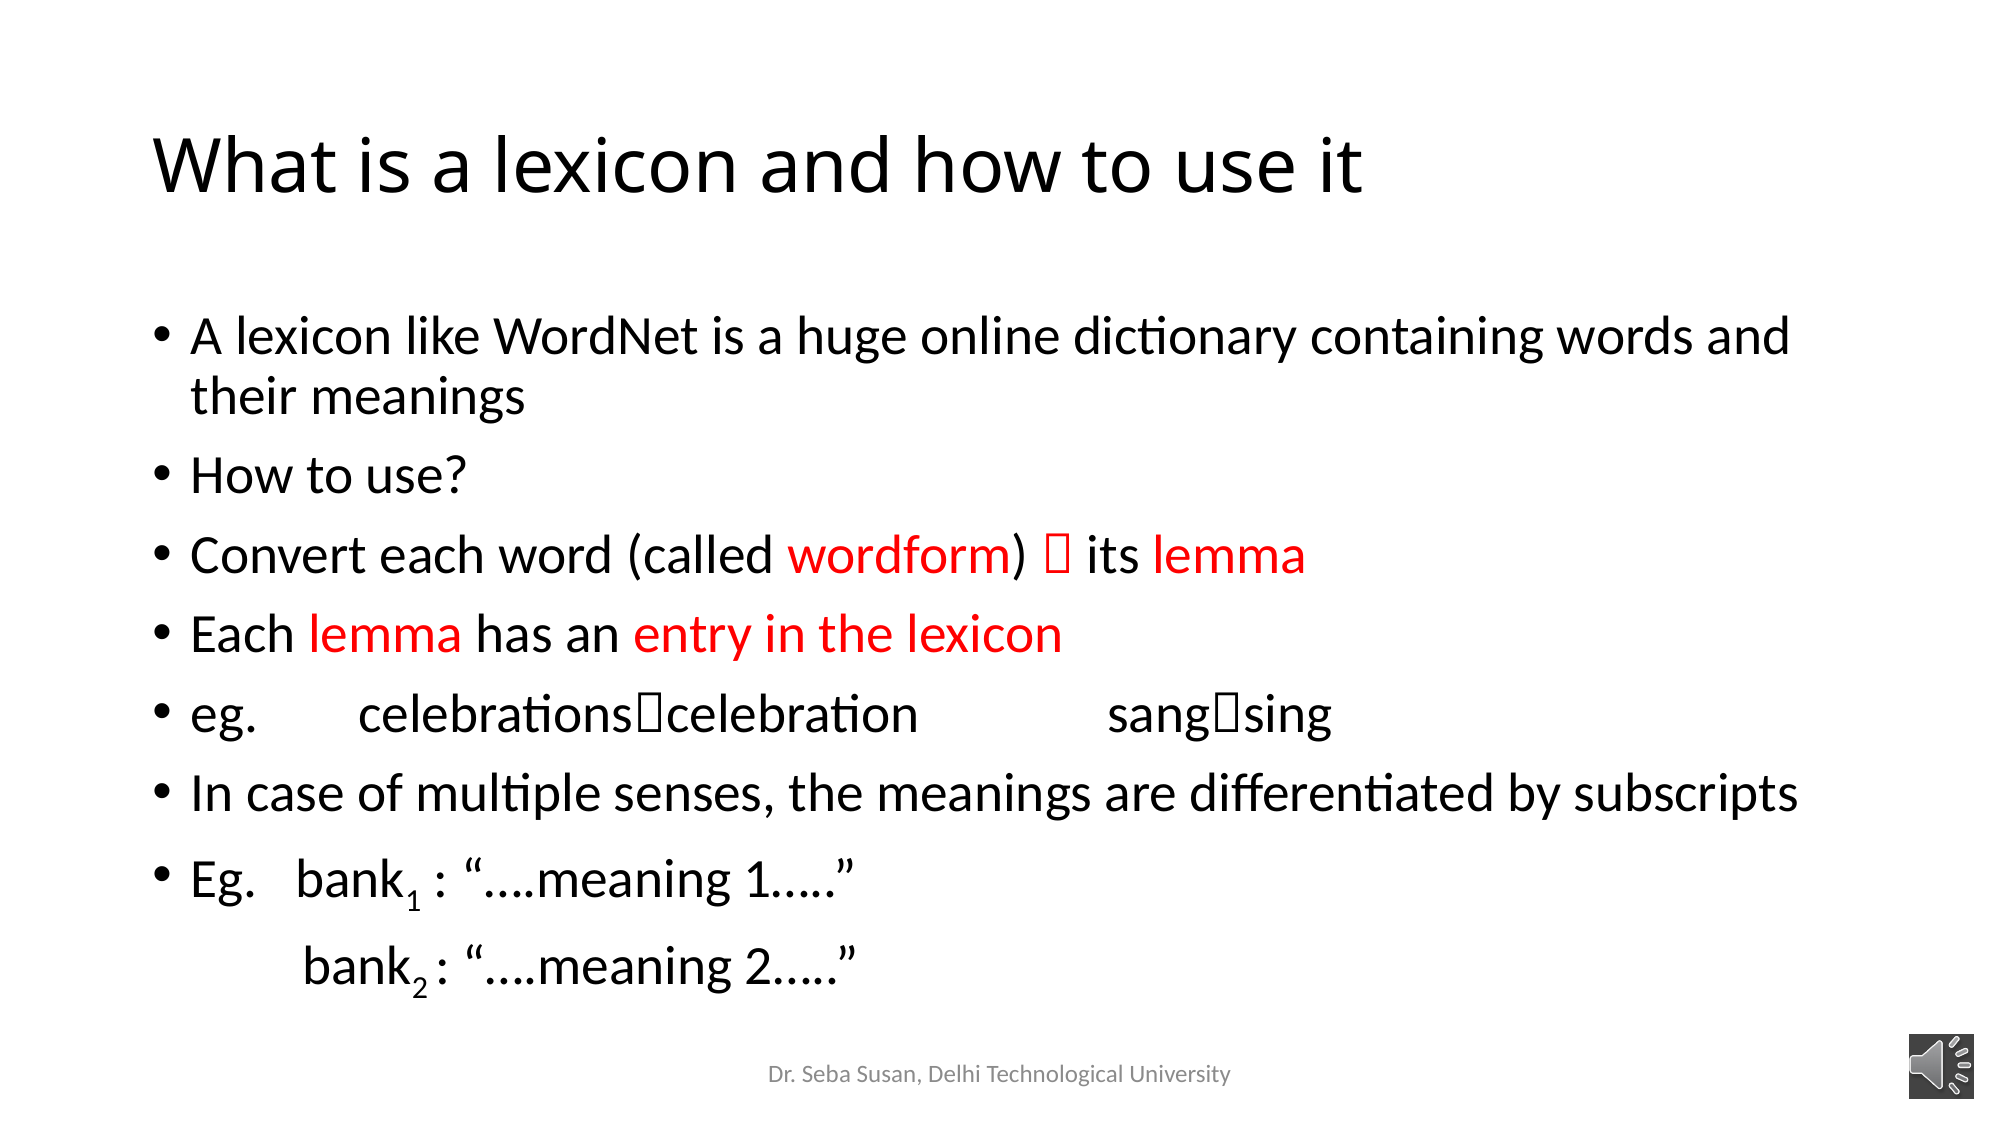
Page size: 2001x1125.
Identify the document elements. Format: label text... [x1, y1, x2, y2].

picture [1908, 1033, 1975, 1100]
title What is a lexicon and how to use it [137, 59, 1863, 278]
list A lexicon like WordNet is a huge online dictionary containing words and their meanings How to use? Convert each word (called wordform)  its lemma Each lemma has an entry in the lexicon eg. celebrationscelebration sangsing In case of multiple senses, the meanings are differentiated by subscripts Eg. bank1 : “….meaning 1…..” bank2 : “….meaning 2…..” [137, 299, 1863, 1014]
footer Dr. Seba Susan, Delhi Technological University [662, 1042, 1338, 1103]
